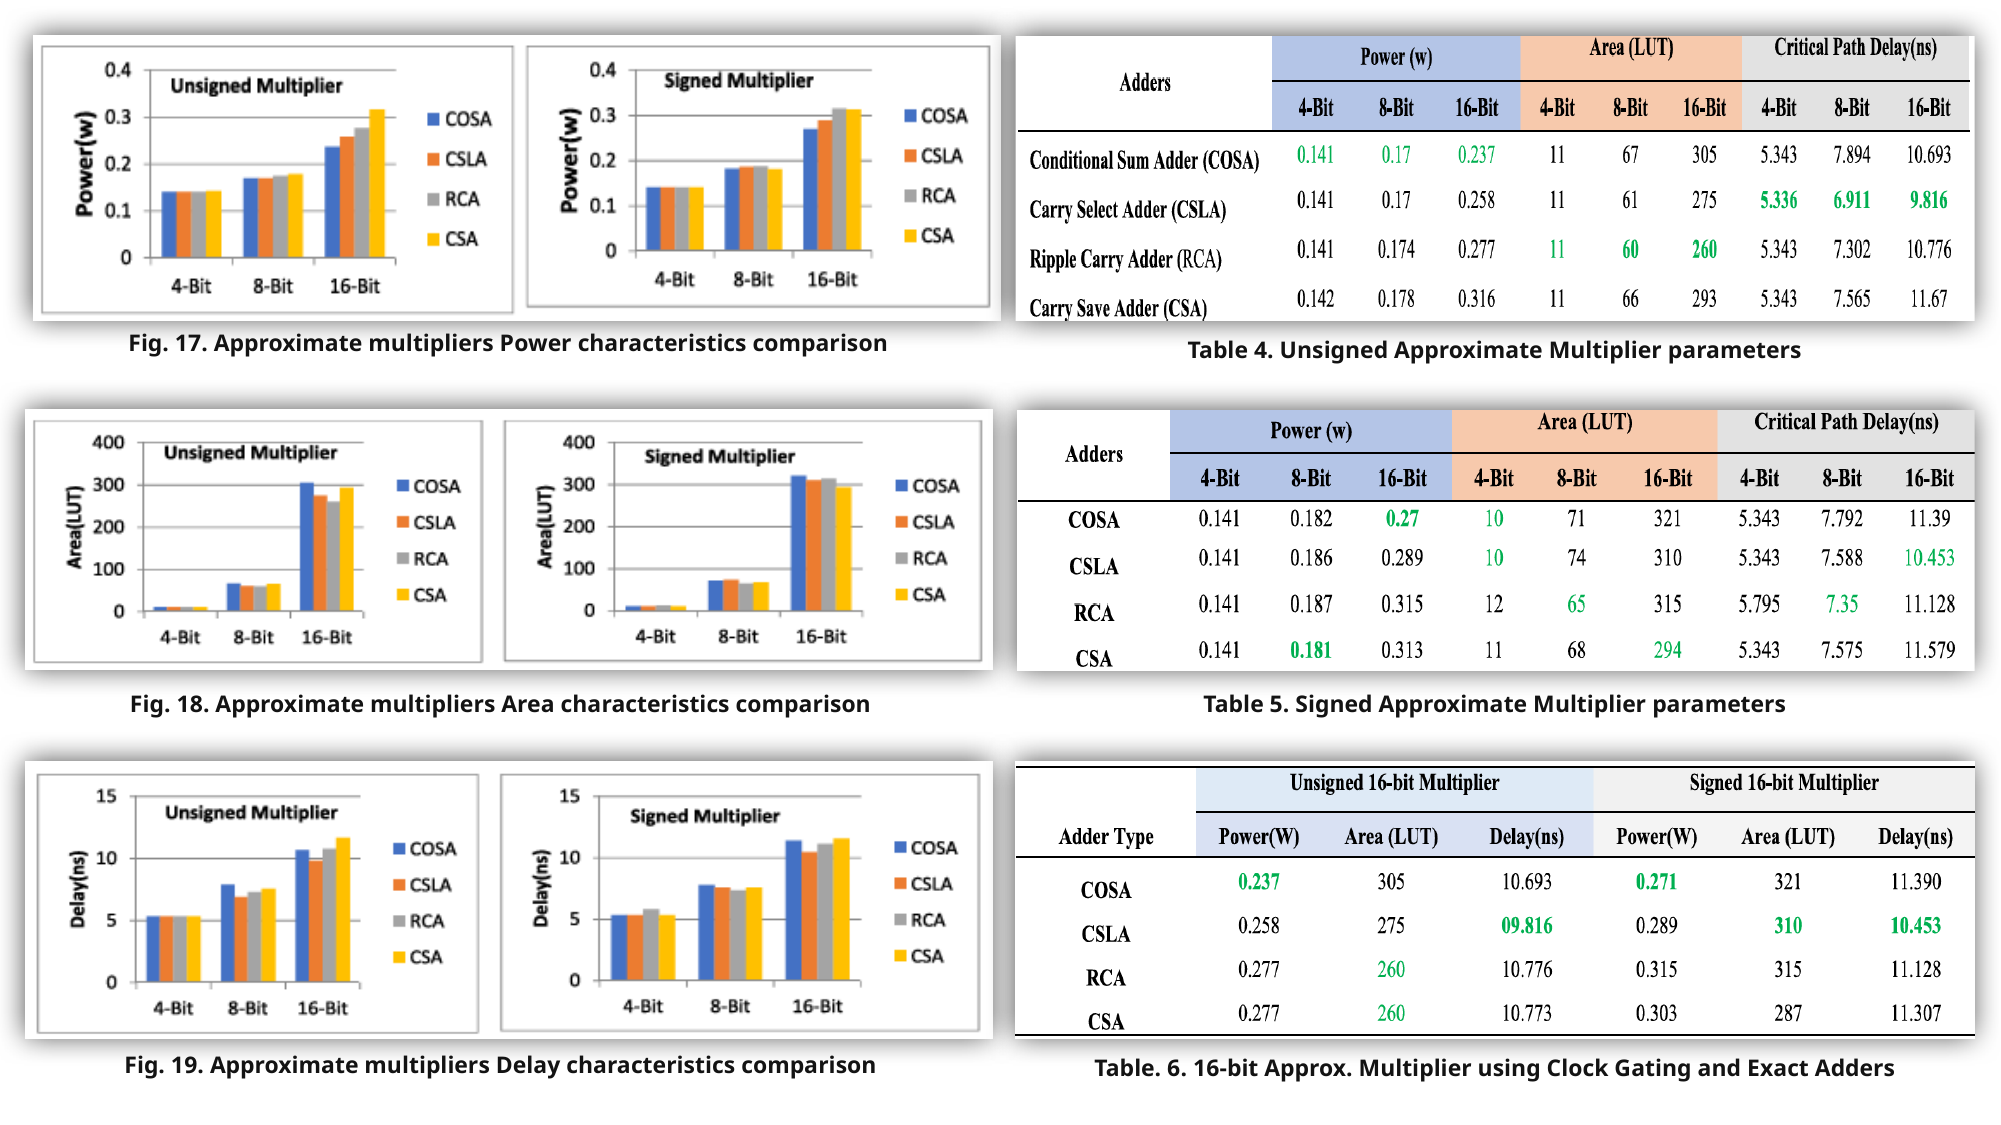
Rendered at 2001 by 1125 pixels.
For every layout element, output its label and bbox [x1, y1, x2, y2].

text_box [25, 35, 1001, 1086]
text_box [1015, 35, 1975, 1089]
